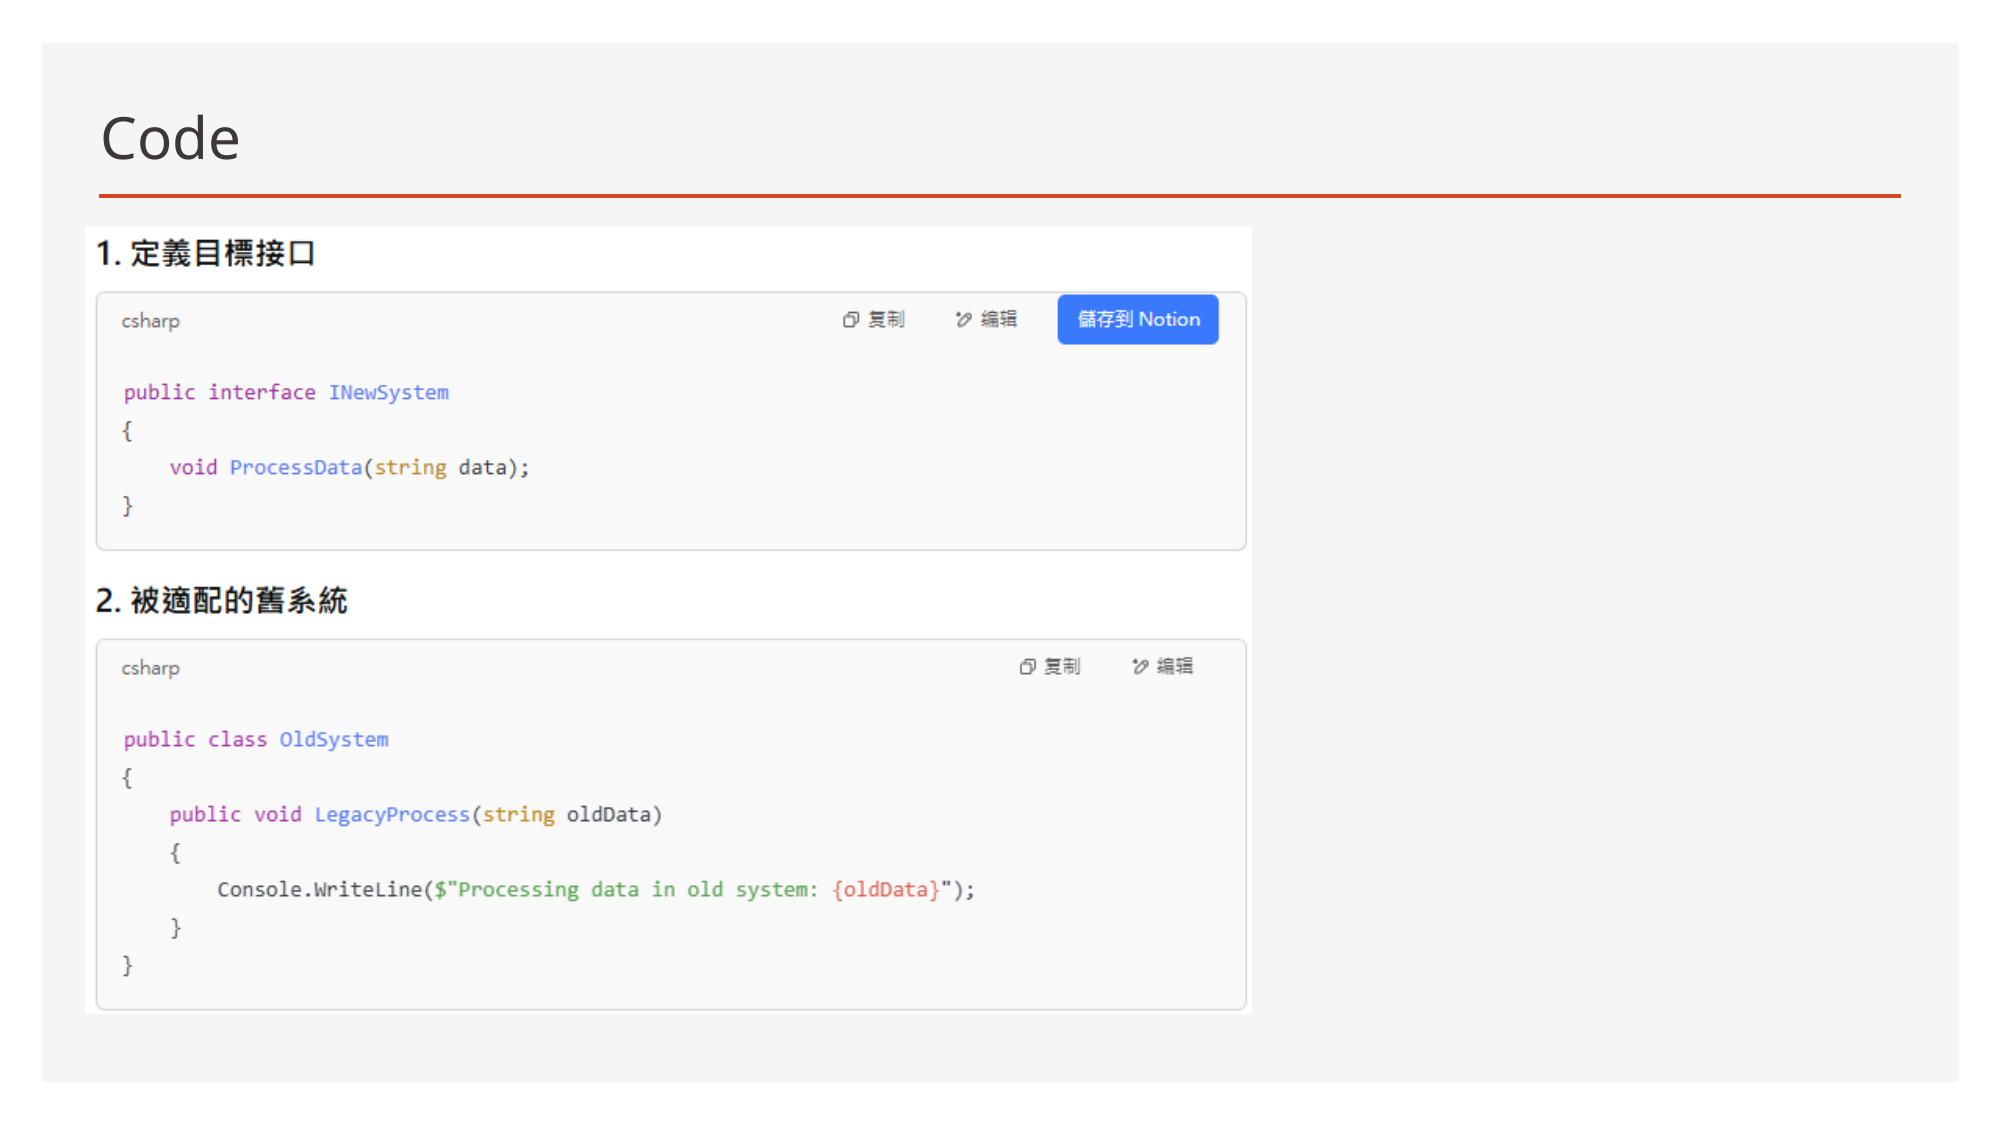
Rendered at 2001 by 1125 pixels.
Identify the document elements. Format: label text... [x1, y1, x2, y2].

picture [85, 226, 1252, 1014]
title Code [85, 73, 1214, 179]
